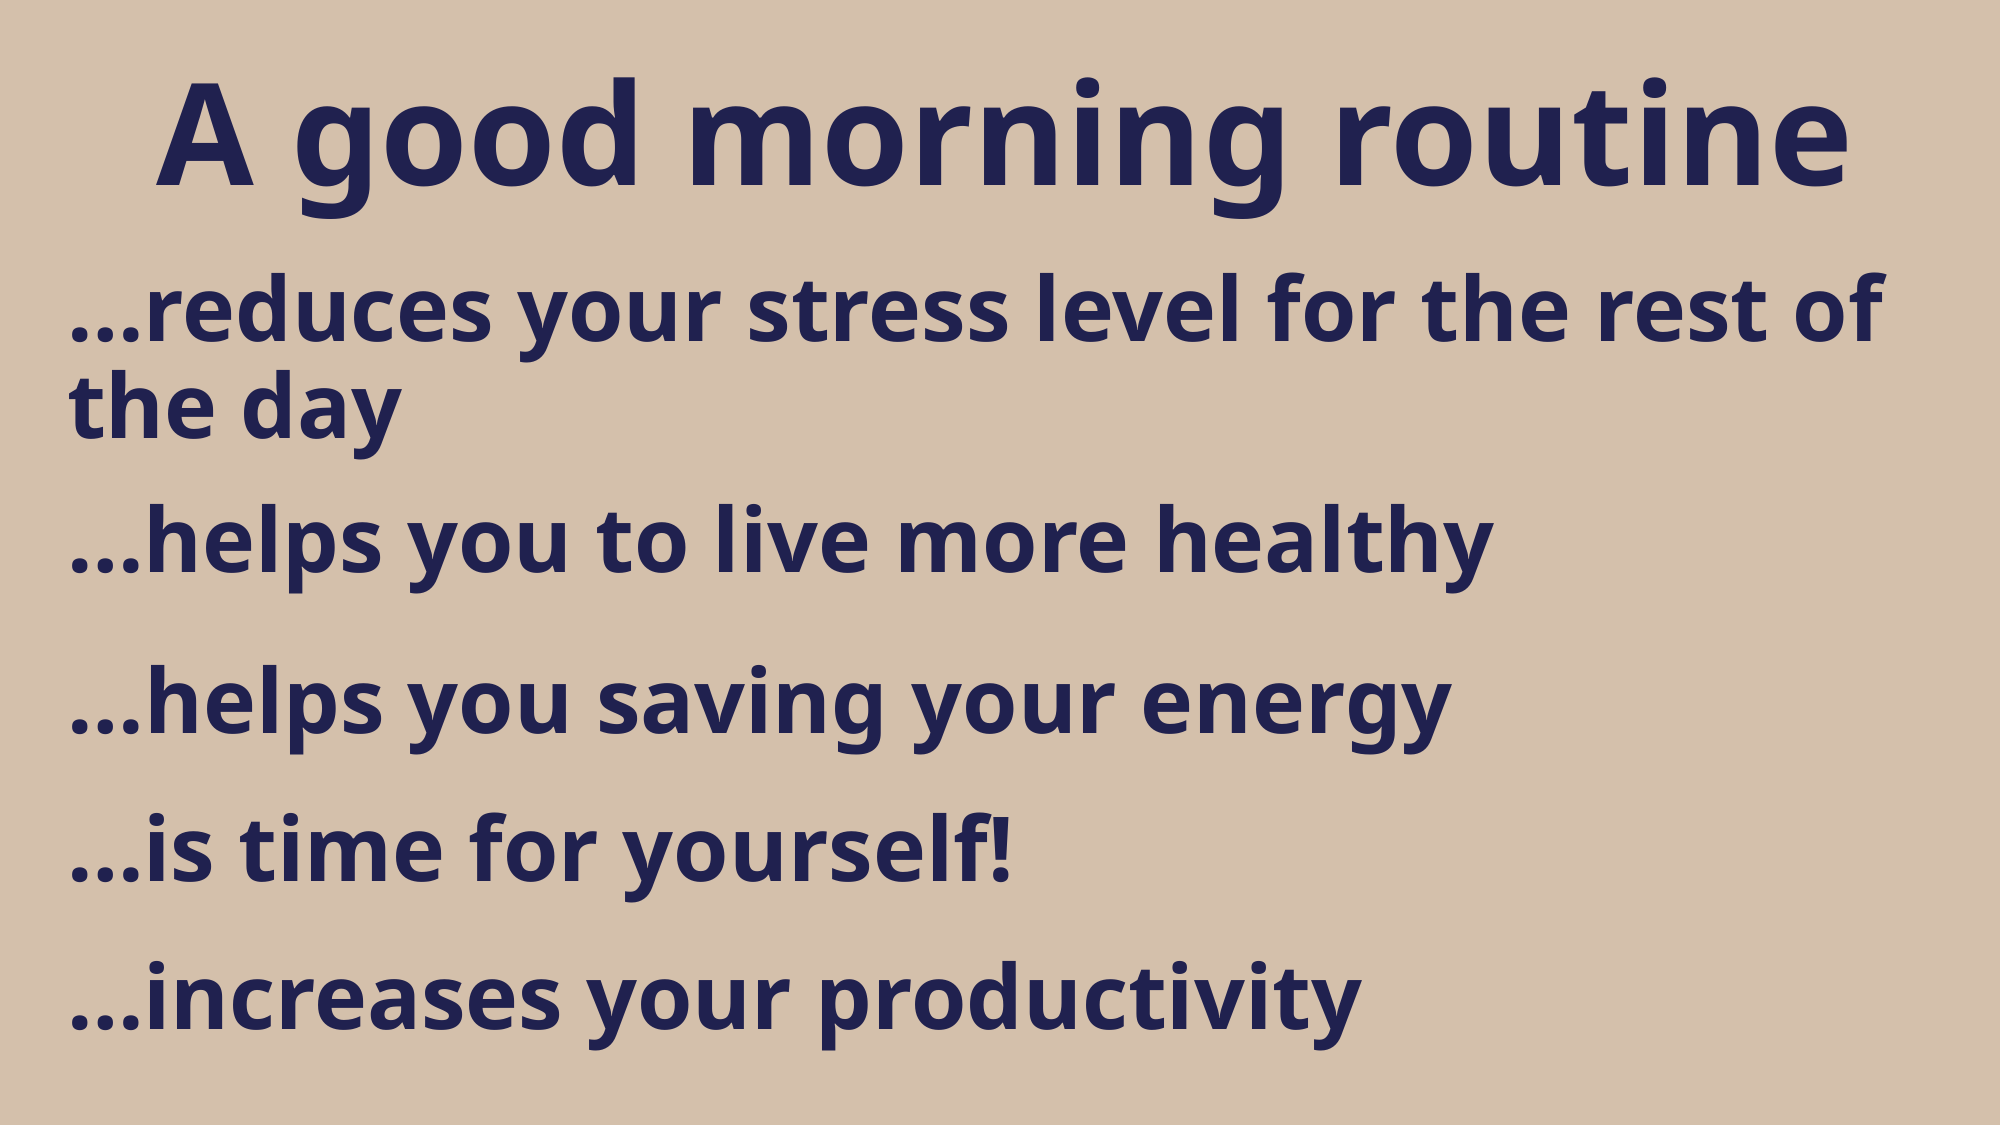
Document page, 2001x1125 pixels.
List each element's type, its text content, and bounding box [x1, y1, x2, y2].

text_box …helps you to live more healthy [52, 487, 1959, 648]
text_box A good morning routine [52, 55, 1959, 256]
text_box …helps you saving your energy [52, 648, 2000, 920]
text_box …is time for yourself! [52, 796, 1959, 944]
text_box …reduces your stress level for the rest of the day [52, 256, 1959, 487]
text_box …increases your productivity [52, 944, 1959, 1125]
